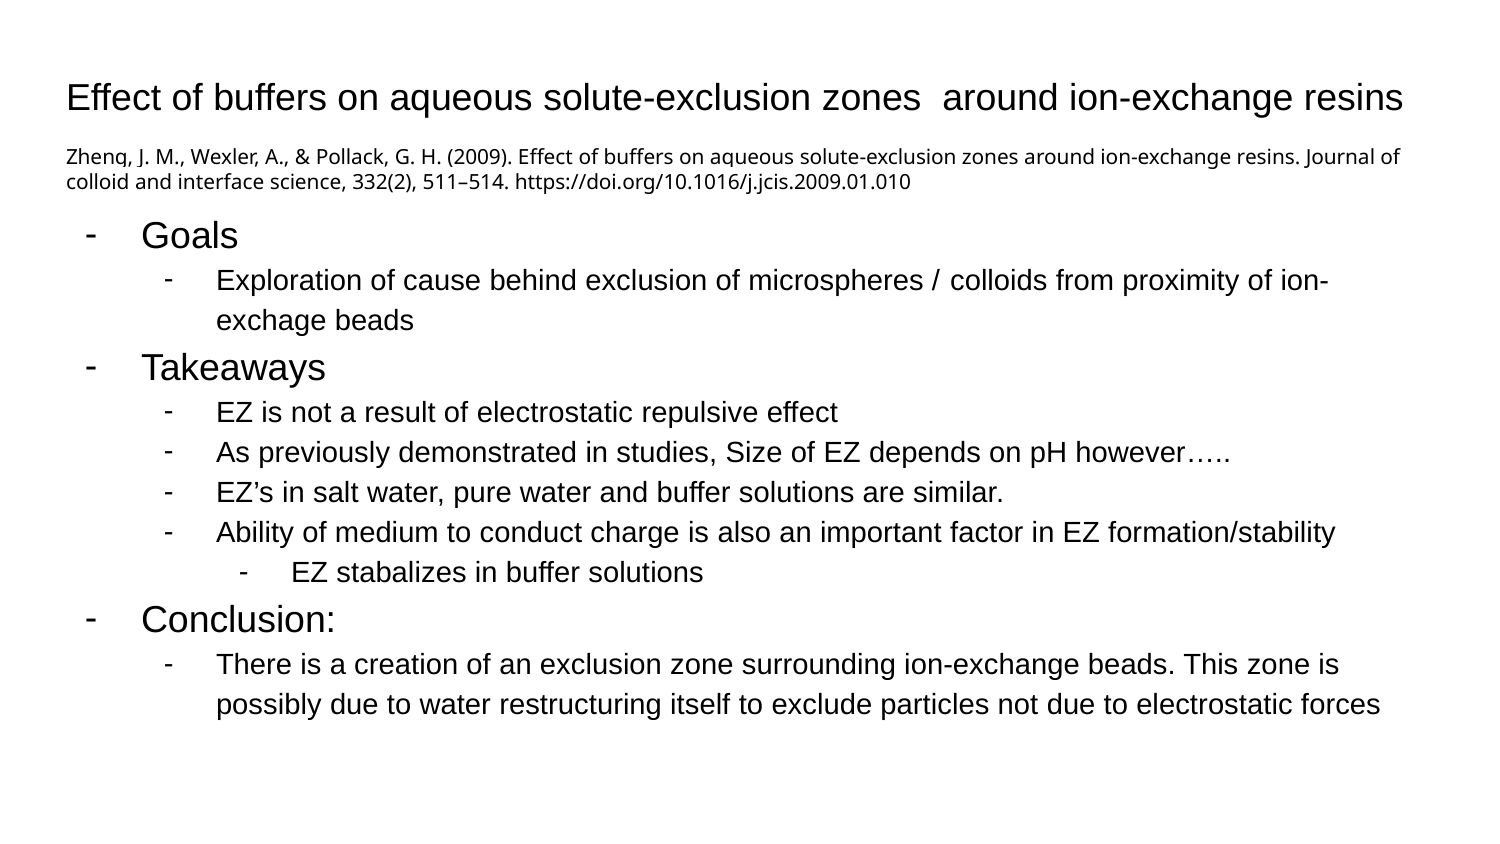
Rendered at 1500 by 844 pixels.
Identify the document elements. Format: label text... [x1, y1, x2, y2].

list Goals Exploration of cause behind exclusion of microspheres / colloids from proximity of ion-exchage beads Takeaways EZ is not a result of electrostatic repulsive effect As previously demonstrated in studies, Size of EZ depends on pH however….. EZ’s in salt water, pure water and buffer solutions are similar. Ability of medium to conduct charge is also an important factor in EZ formation/stability EZ stabalizes in buffer solutions Conclusion: There is a creation of an exclusion zone surrounding ion-exchange beads. This zone is possibly due to water restructuring itself to exclude particles not due to electrostatic forces [51, 189, 1449, 750]
title Effect of buffers on aqueous solute-exclusion zones around ion-exchange resins Zheng, J. M., Wexler, A., & Pollack, G. H. (2009). Effect of buffers on aqueous solute-exclusion zones around ion-exchange resins. Journal of colloid and interface science, 332(2), 511–514. https://doi.org/10.1016/j.jcis.2009.01.010 [51, 58, 1449, 153]
